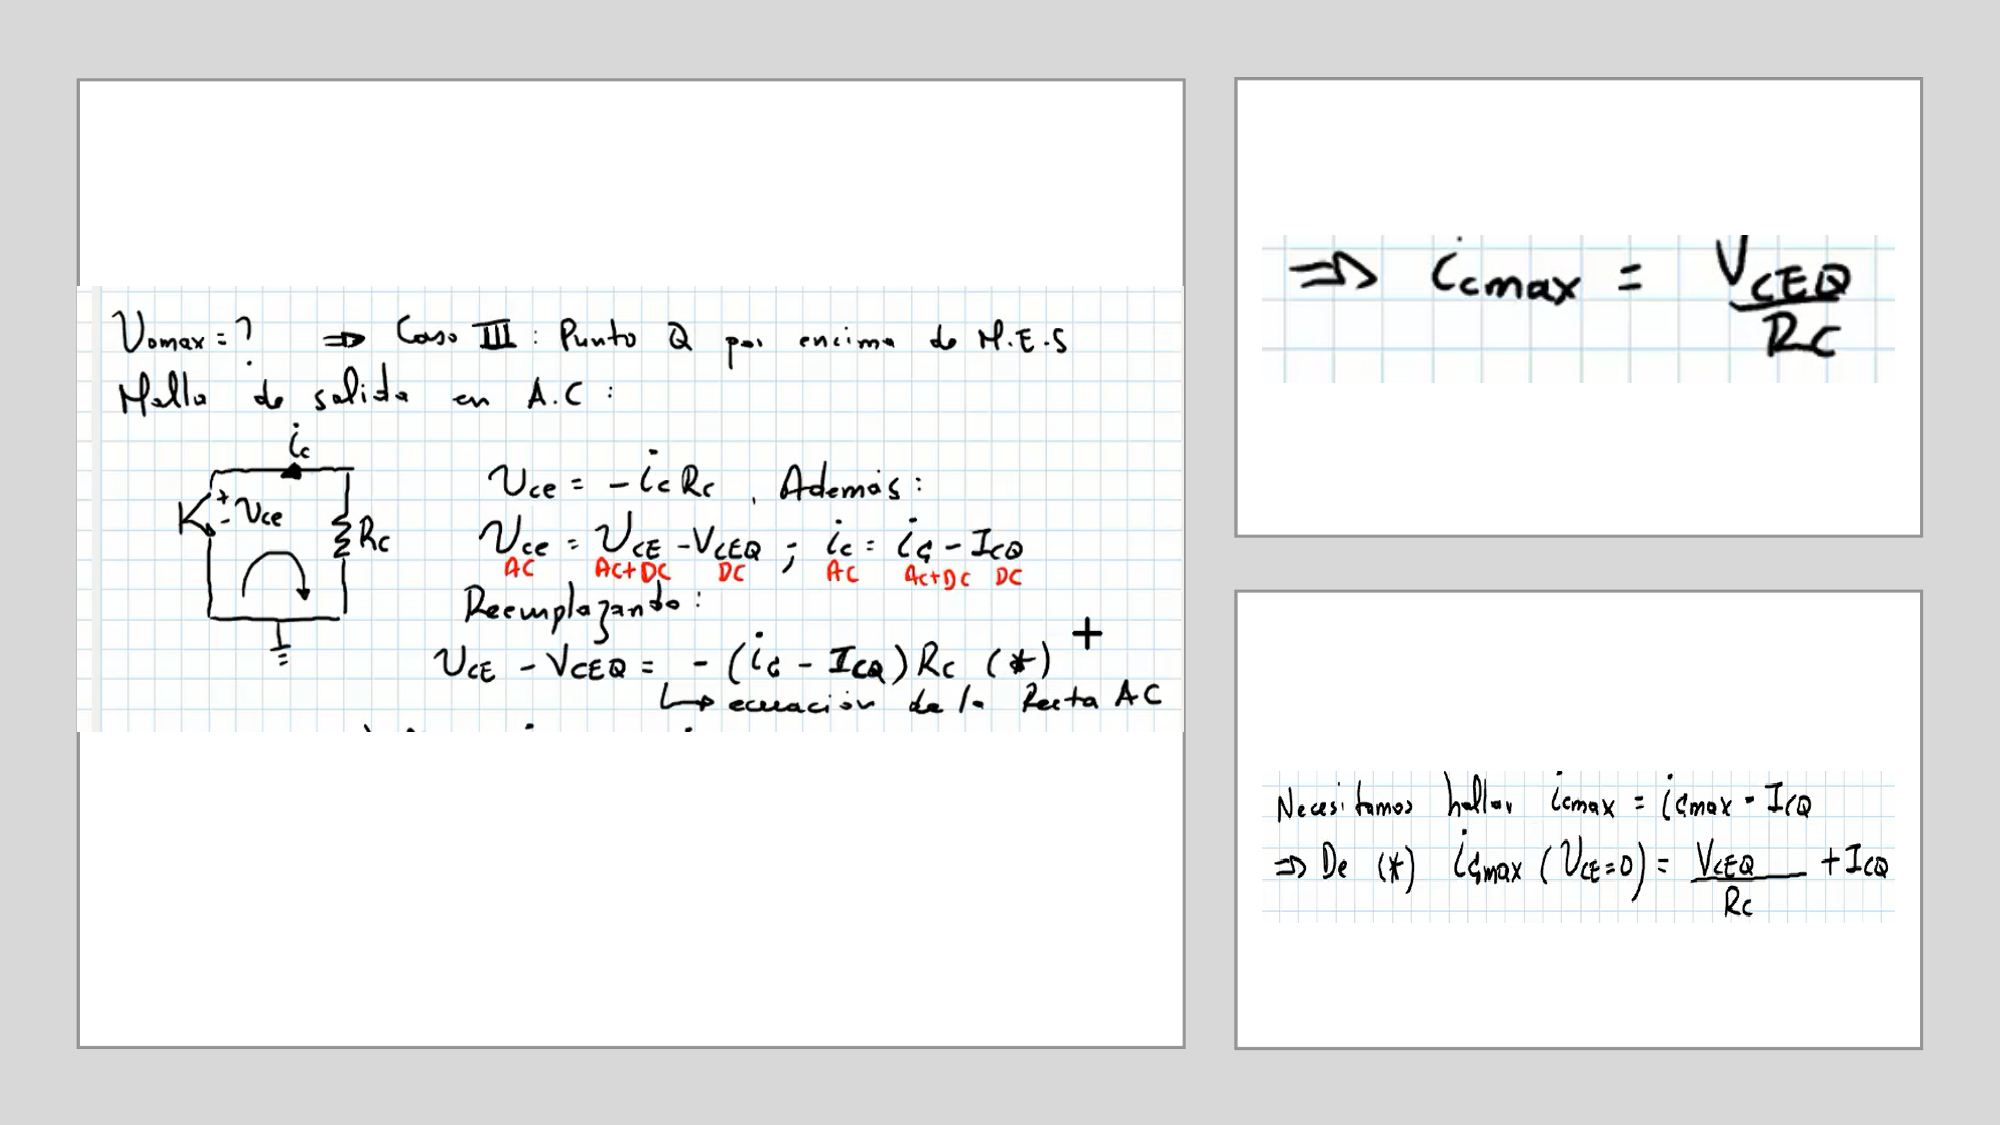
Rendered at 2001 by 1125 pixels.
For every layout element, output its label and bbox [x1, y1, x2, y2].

picture [1262, 235, 1895, 383]
text_box [77, 79, 1185, 1048]
text_box [1235, 78, 1923, 537]
picture [1262, 771, 1895, 924]
picture [77, 286, 1184, 732]
text_box [0, 0, 2000, 1125]
text_box [1235, 590, 1923, 1049]
